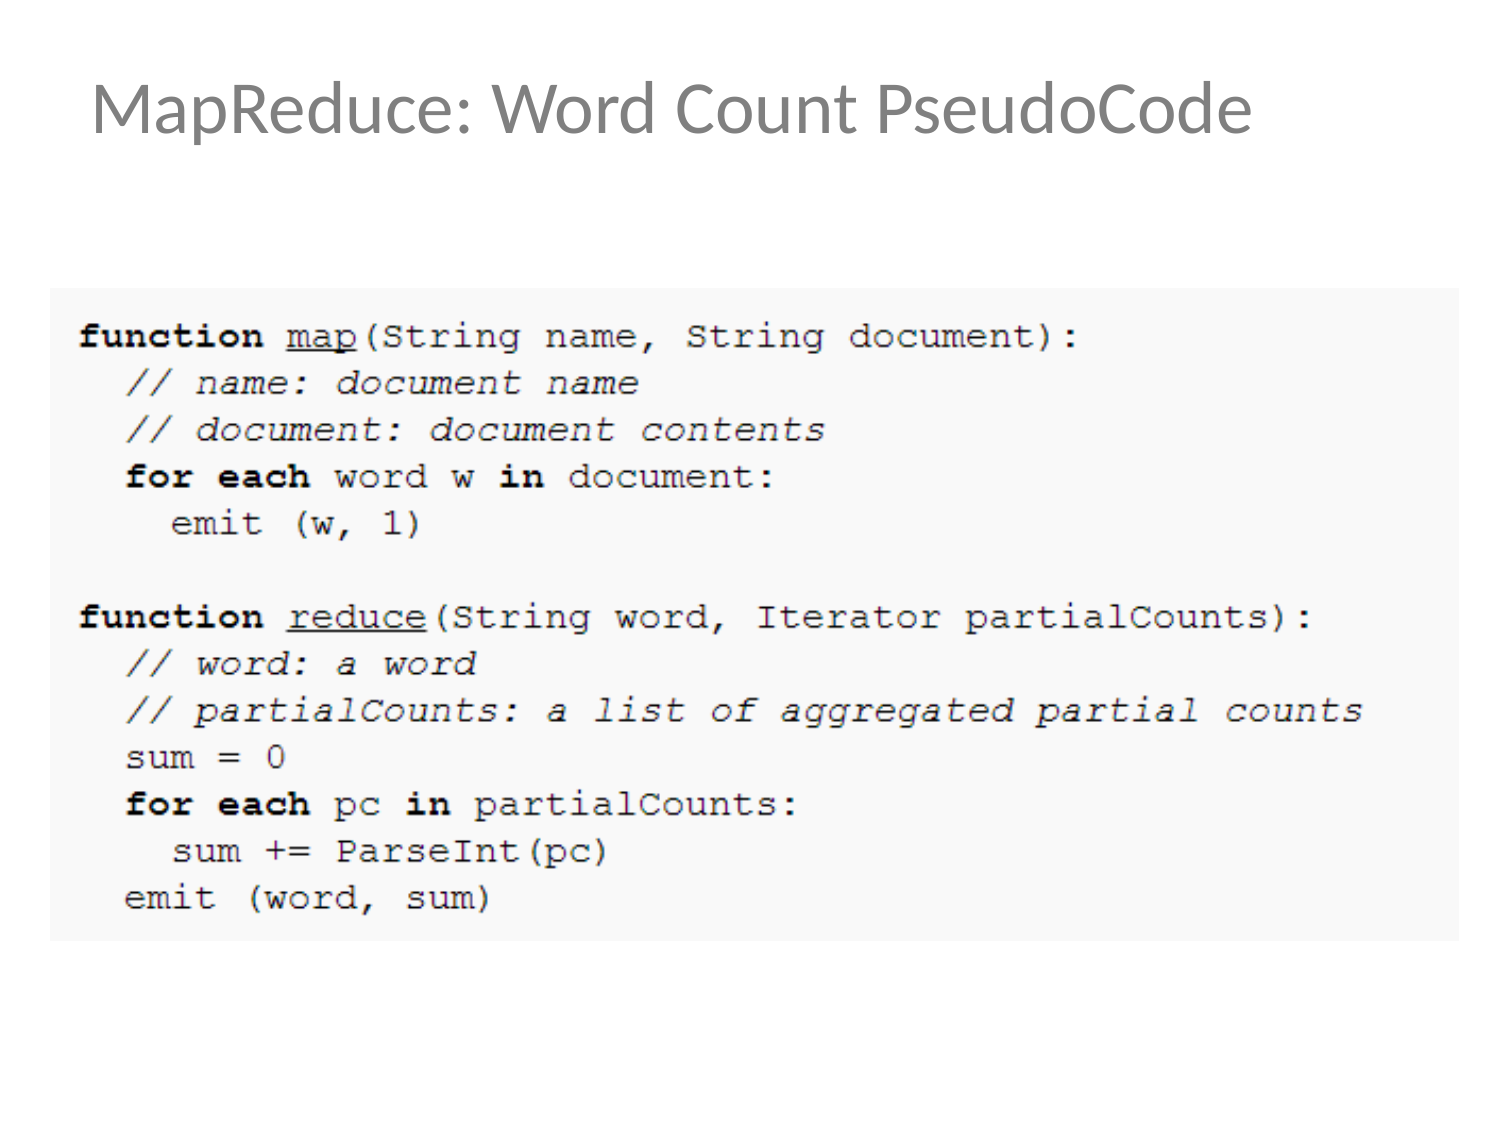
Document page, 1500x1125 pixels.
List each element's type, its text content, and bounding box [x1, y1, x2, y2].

title MapReduce: Word Count PseudoCode [75, 45, 1425, 163]
picture [49, 288, 1459, 942]
